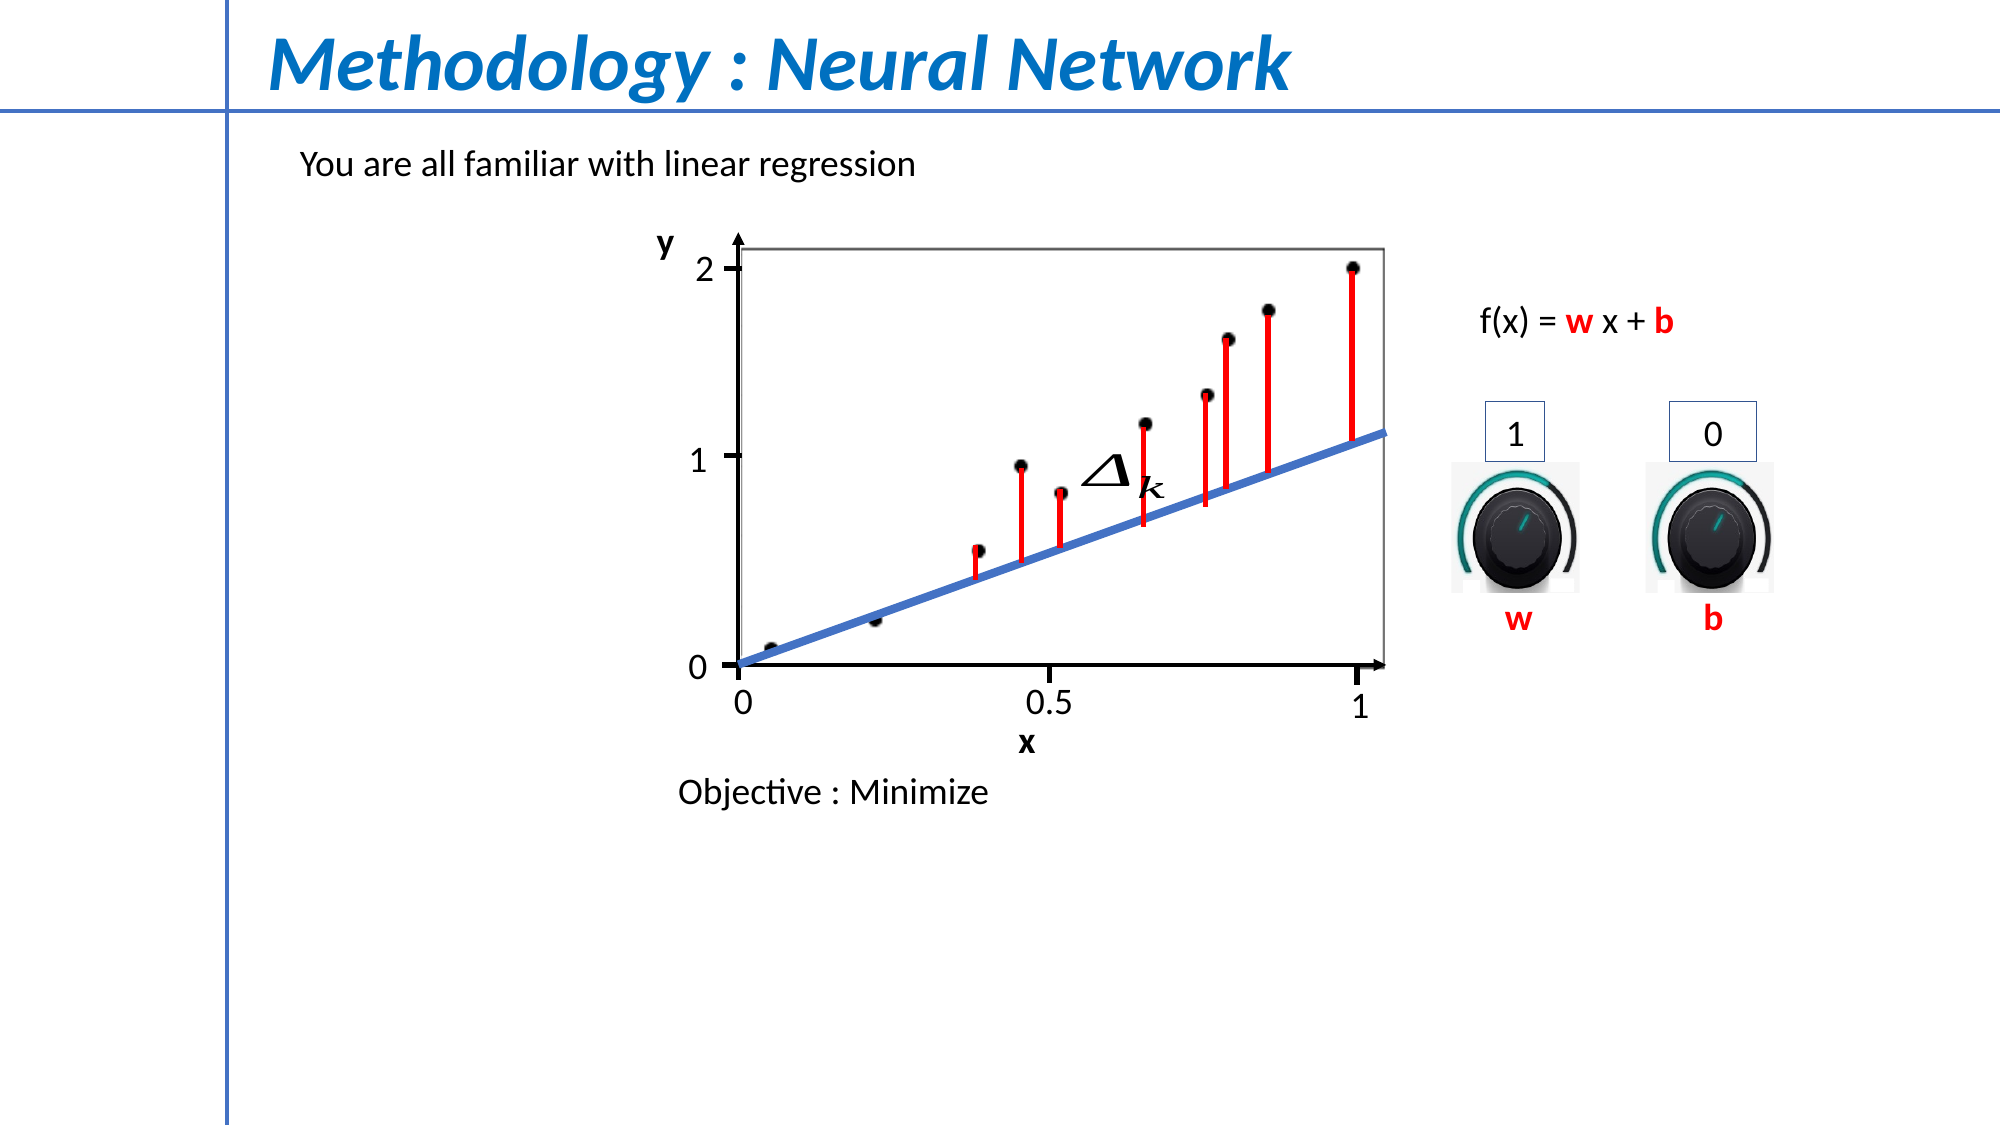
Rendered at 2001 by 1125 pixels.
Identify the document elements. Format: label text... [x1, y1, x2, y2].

text_box f(x) = w x + b [1464, 288, 1898, 348]
list Methodology : Neural Network [252, 15, 1876, 111]
text_box w [1464, 596, 1573, 645]
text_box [738, 431, 1387, 665]
text_box x [1003, 737, 1097, 769]
text_box b [1659, 596, 1768, 645]
picture [651, 232, 1413, 737]
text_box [1645, 462, 1774, 596]
text_box 1 [1485, 401, 1545, 462]
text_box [1451, 462, 1580, 596]
text_box 0 [1669, 401, 1757, 462]
text_box y [641, 210, 694, 270]
text_box You are all familiar with linear regression [285, 131, 1344, 192]
